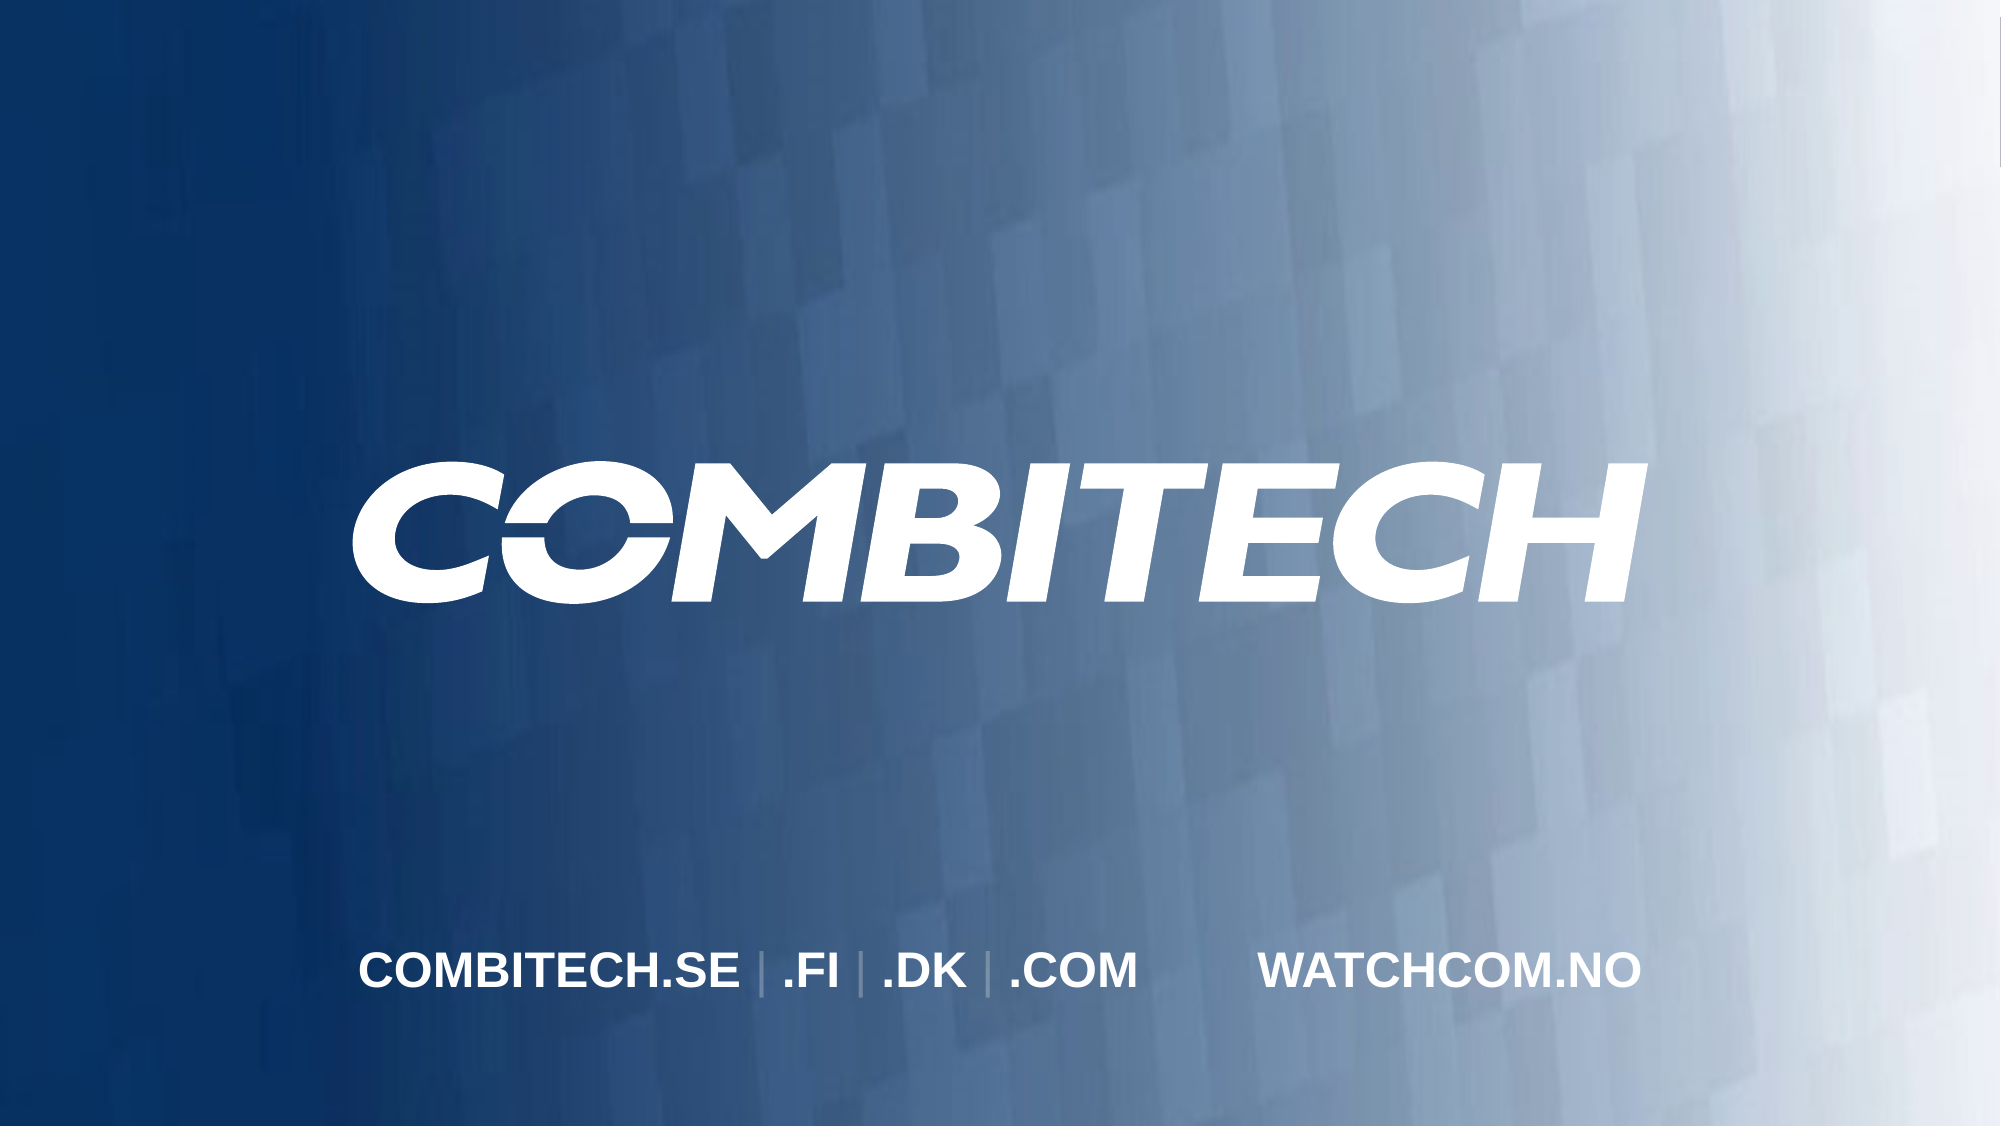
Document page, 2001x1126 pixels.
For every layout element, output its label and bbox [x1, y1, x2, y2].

text_box [350, 461, 1649, 604]
picture [1, 0, 1999, 1126]
